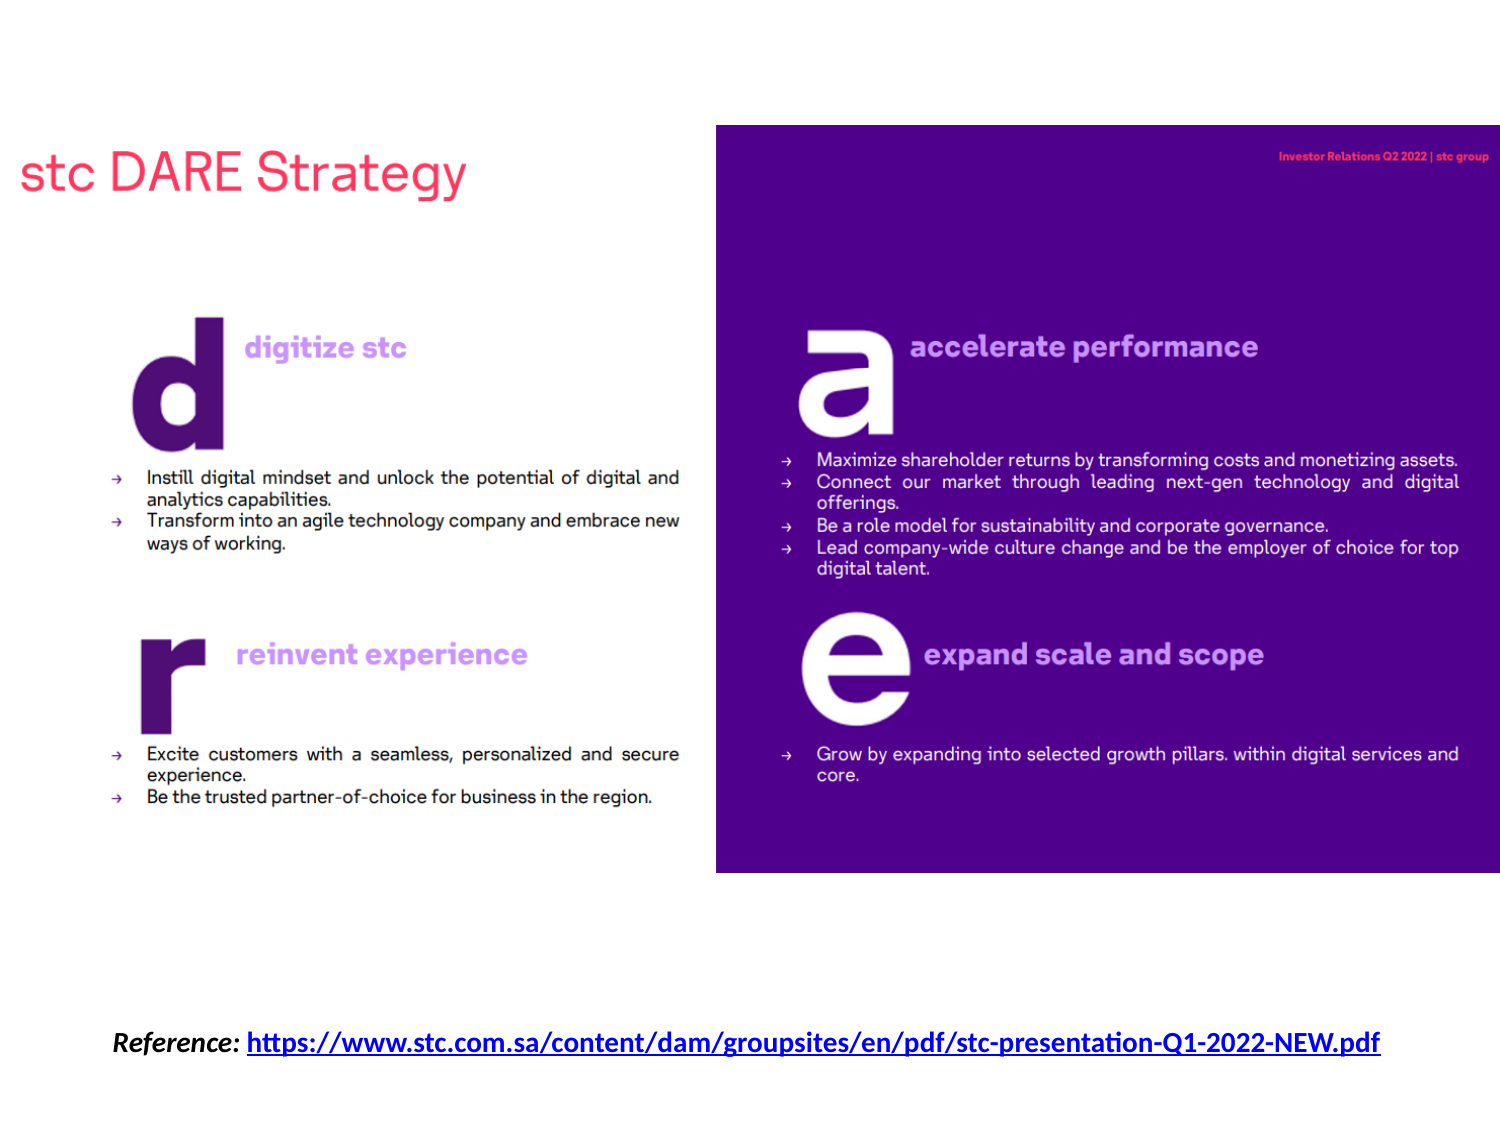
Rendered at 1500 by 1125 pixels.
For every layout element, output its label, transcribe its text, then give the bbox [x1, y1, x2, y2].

text_box Reference: https://www.stc.com.sa/content/dam/groupsites/en/pdf/stc-presentation-Q1-2022-NEW.pdf [14, 1015, 1486, 1066]
picture [0, 125, 1500, 873]
